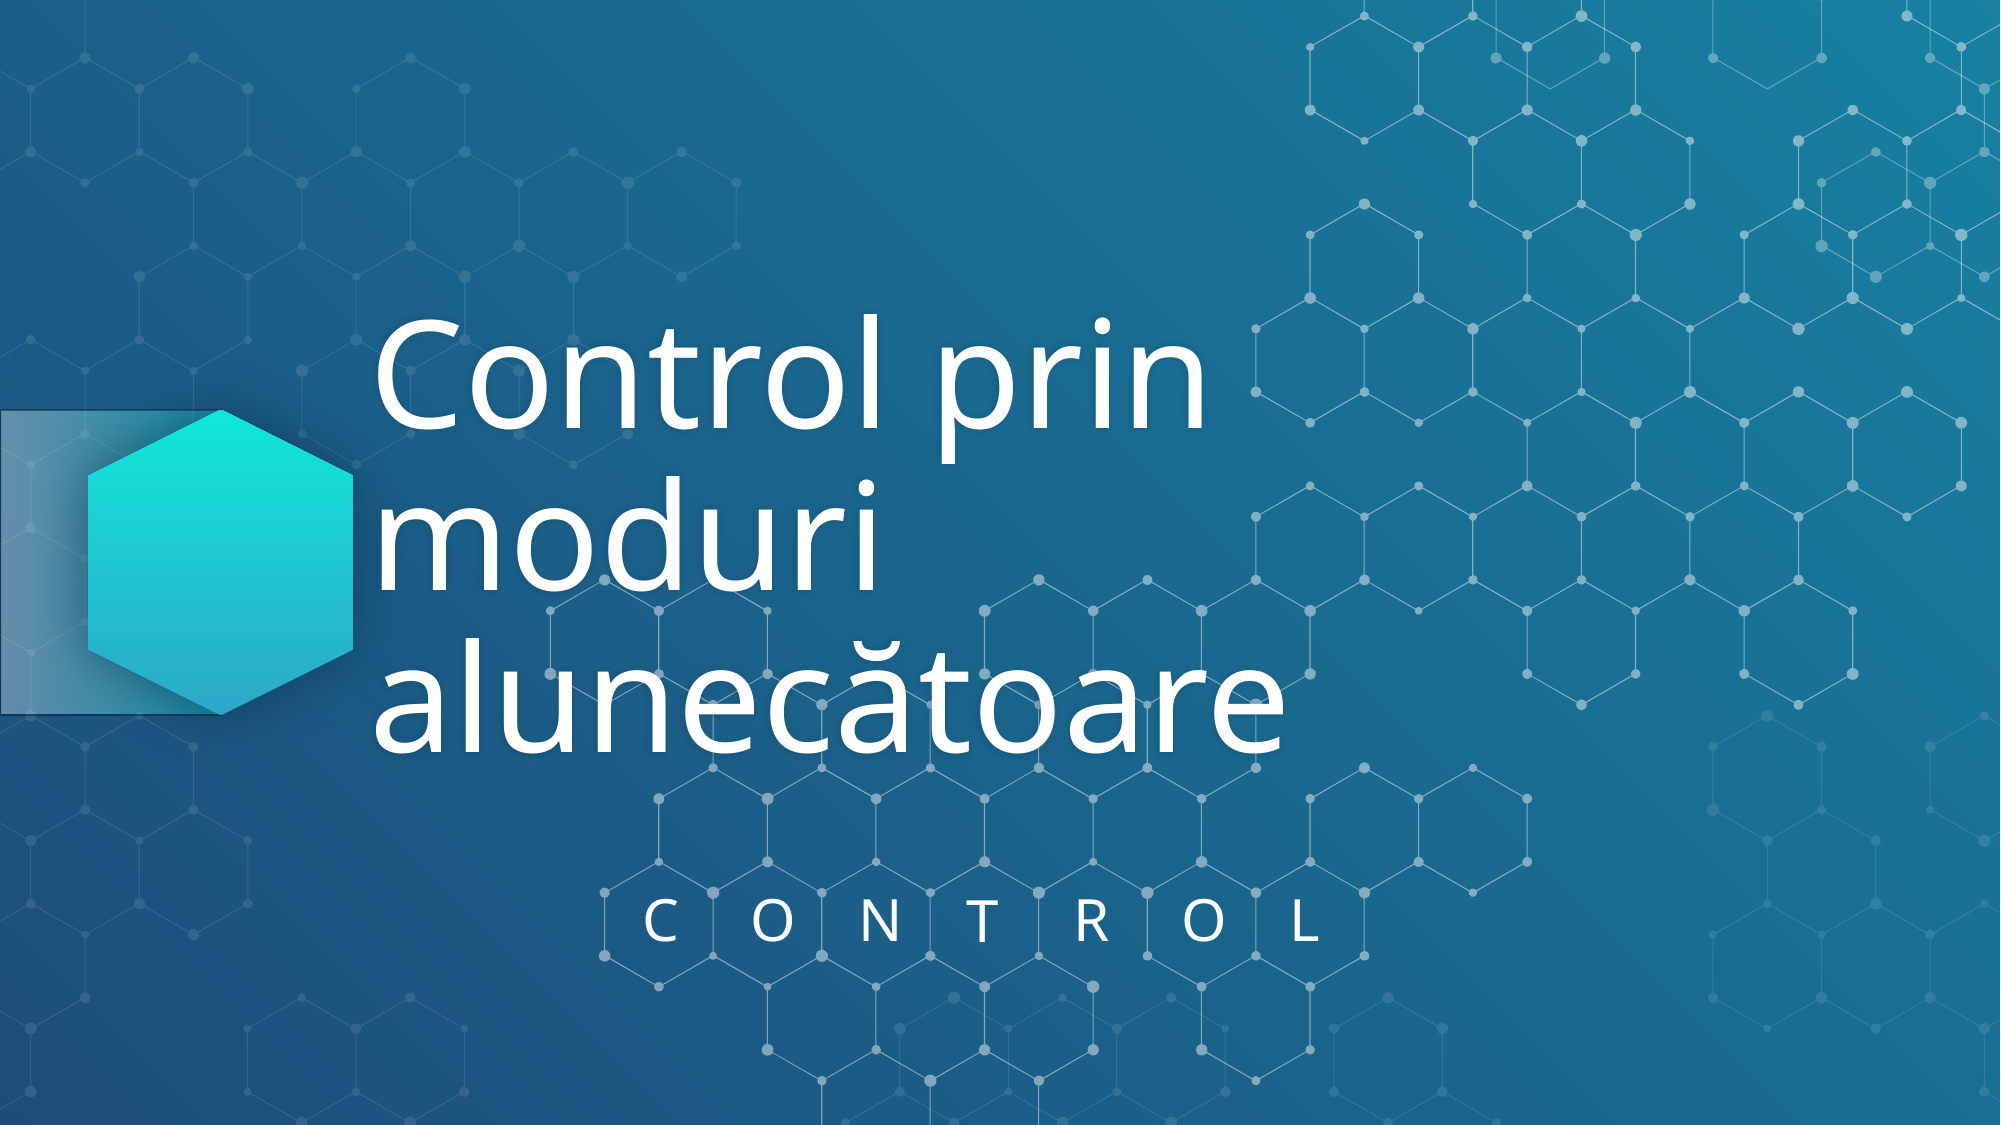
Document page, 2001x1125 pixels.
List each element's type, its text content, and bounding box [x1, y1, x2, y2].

text_box L [1274, 876, 1339, 961]
text_box N [843, 876, 908, 961]
text_box O [1167, 876, 1231, 961]
text_box T [951, 876, 1015, 962]
title Control prin moduri alunecătoare [369, 387, 1654, 877]
text_box C [627, 876, 692, 961]
text_box R [1059, 876, 1123, 961]
text_box O [735, 876, 800, 961]
